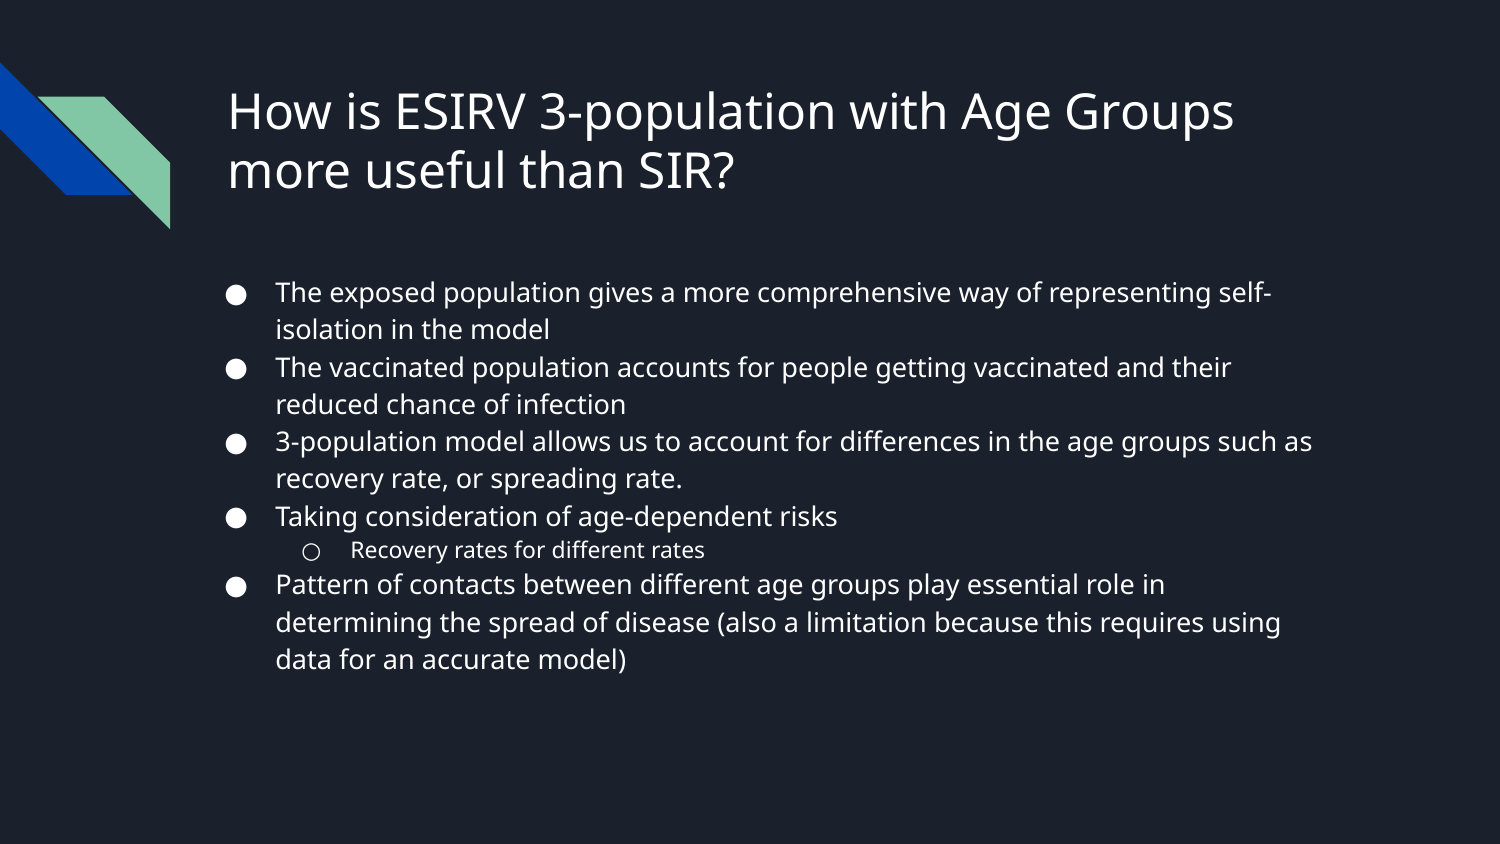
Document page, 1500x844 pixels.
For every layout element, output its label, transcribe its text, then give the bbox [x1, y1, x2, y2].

title How is ESIRV 3-population with Age Groups more useful than SIR? [212, 64, 1368, 215]
list The exposed population gives a more comprehensive way of representing self-isolation in the model The vaccinated population accounts for people getting vaccinated and their reduced chance of infection 3-population model allows us to account for differences in the age groups such as recovery rate, or spreading rate. Taking consideration of age-dependent risks Recovery rates for different rates Pattern of contacts between different age groups play essential role in determining the spread of disease (also a limitation because this requires using data for an accurate model) [185, 256, 1340, 734]
